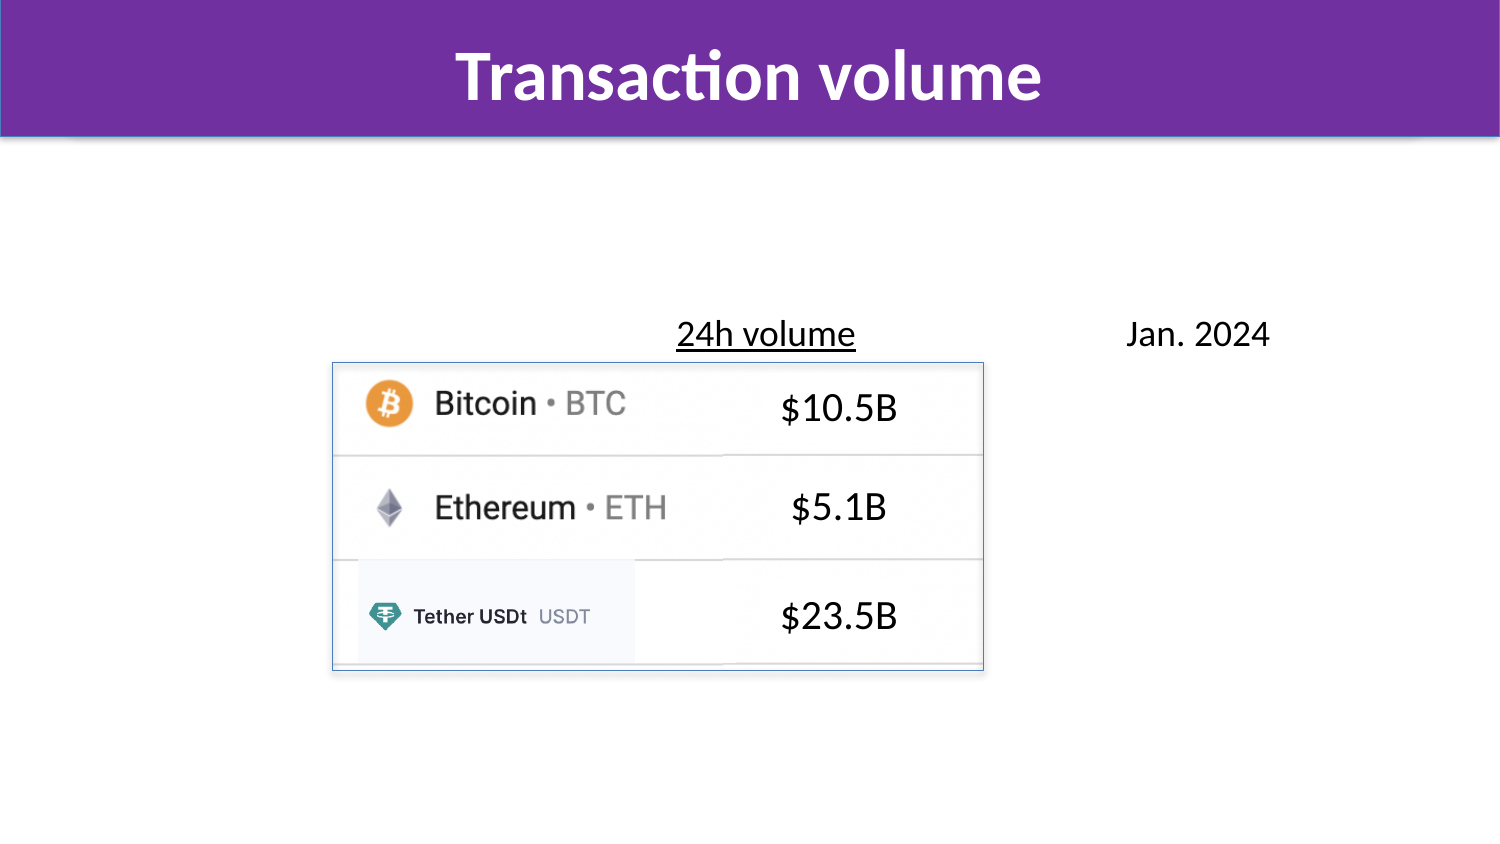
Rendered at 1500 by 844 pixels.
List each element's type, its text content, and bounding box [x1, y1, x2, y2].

title Transaction volume [75, 20, 1425, 123]
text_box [332, 301, 1213, 678]
picture [357, 558, 736, 663]
